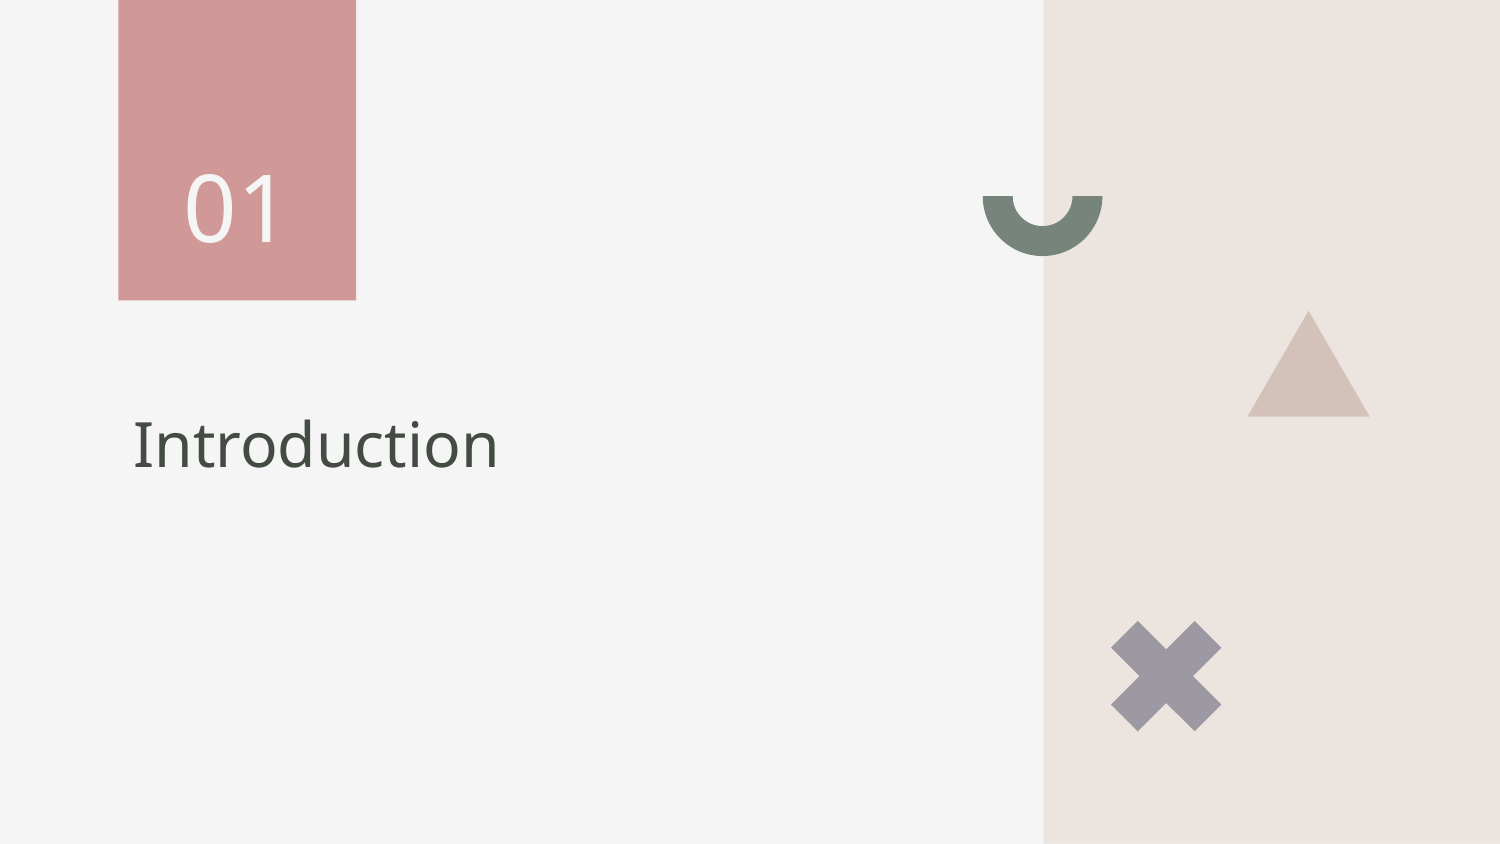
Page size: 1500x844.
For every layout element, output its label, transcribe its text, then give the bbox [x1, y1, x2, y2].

title 01 [163, 136, 312, 275]
text_box [118, 0, 357, 301]
text_box [1111, 620, 1222, 732]
text_box [1247, 310, 1370, 417]
text_box [982, 196, 1103, 257]
title Introduction [118, 389, 601, 628]
